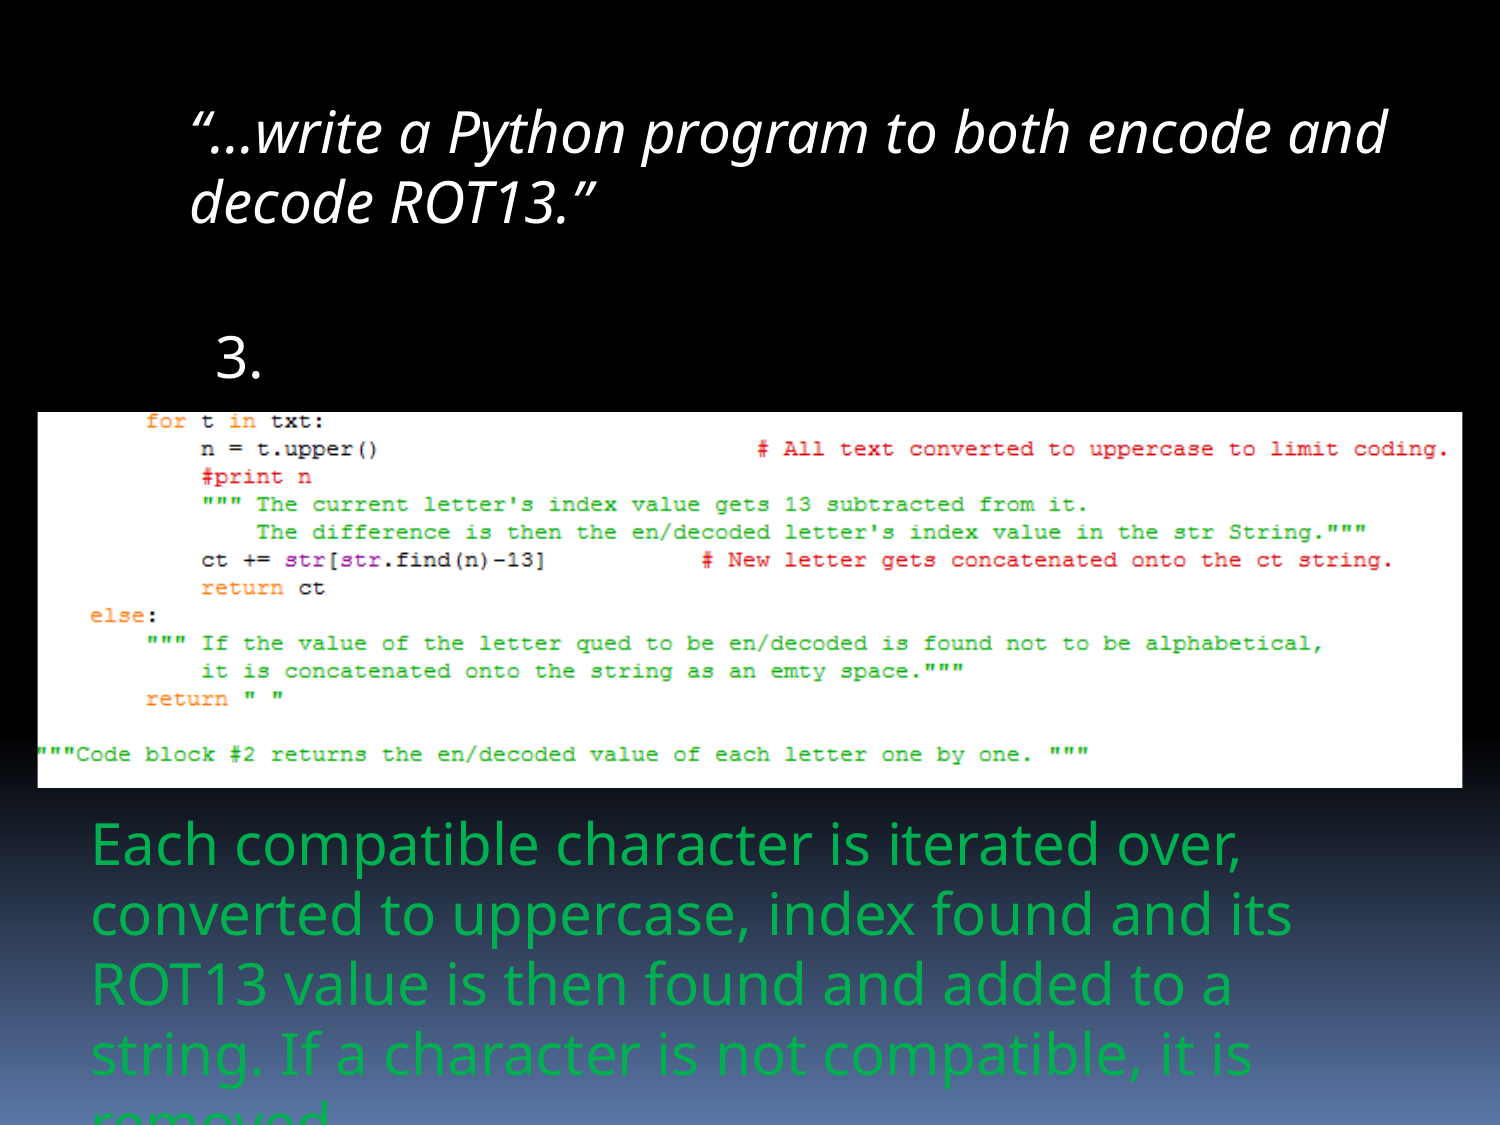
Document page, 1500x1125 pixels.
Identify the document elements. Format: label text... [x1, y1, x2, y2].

picture [36, 411, 1463, 788]
text_box Each compatible character is iterated over, converted to uppercase, index found and its ROT13 value is then found and added to a string. If a character is not compatible, it is removed. [75, 800, 1325, 1125]
text_box “…write a Python program to both encode and decode ROT13.” [174, 87, 1425, 243]
text_box 3. [200, 312, 1450, 398]
